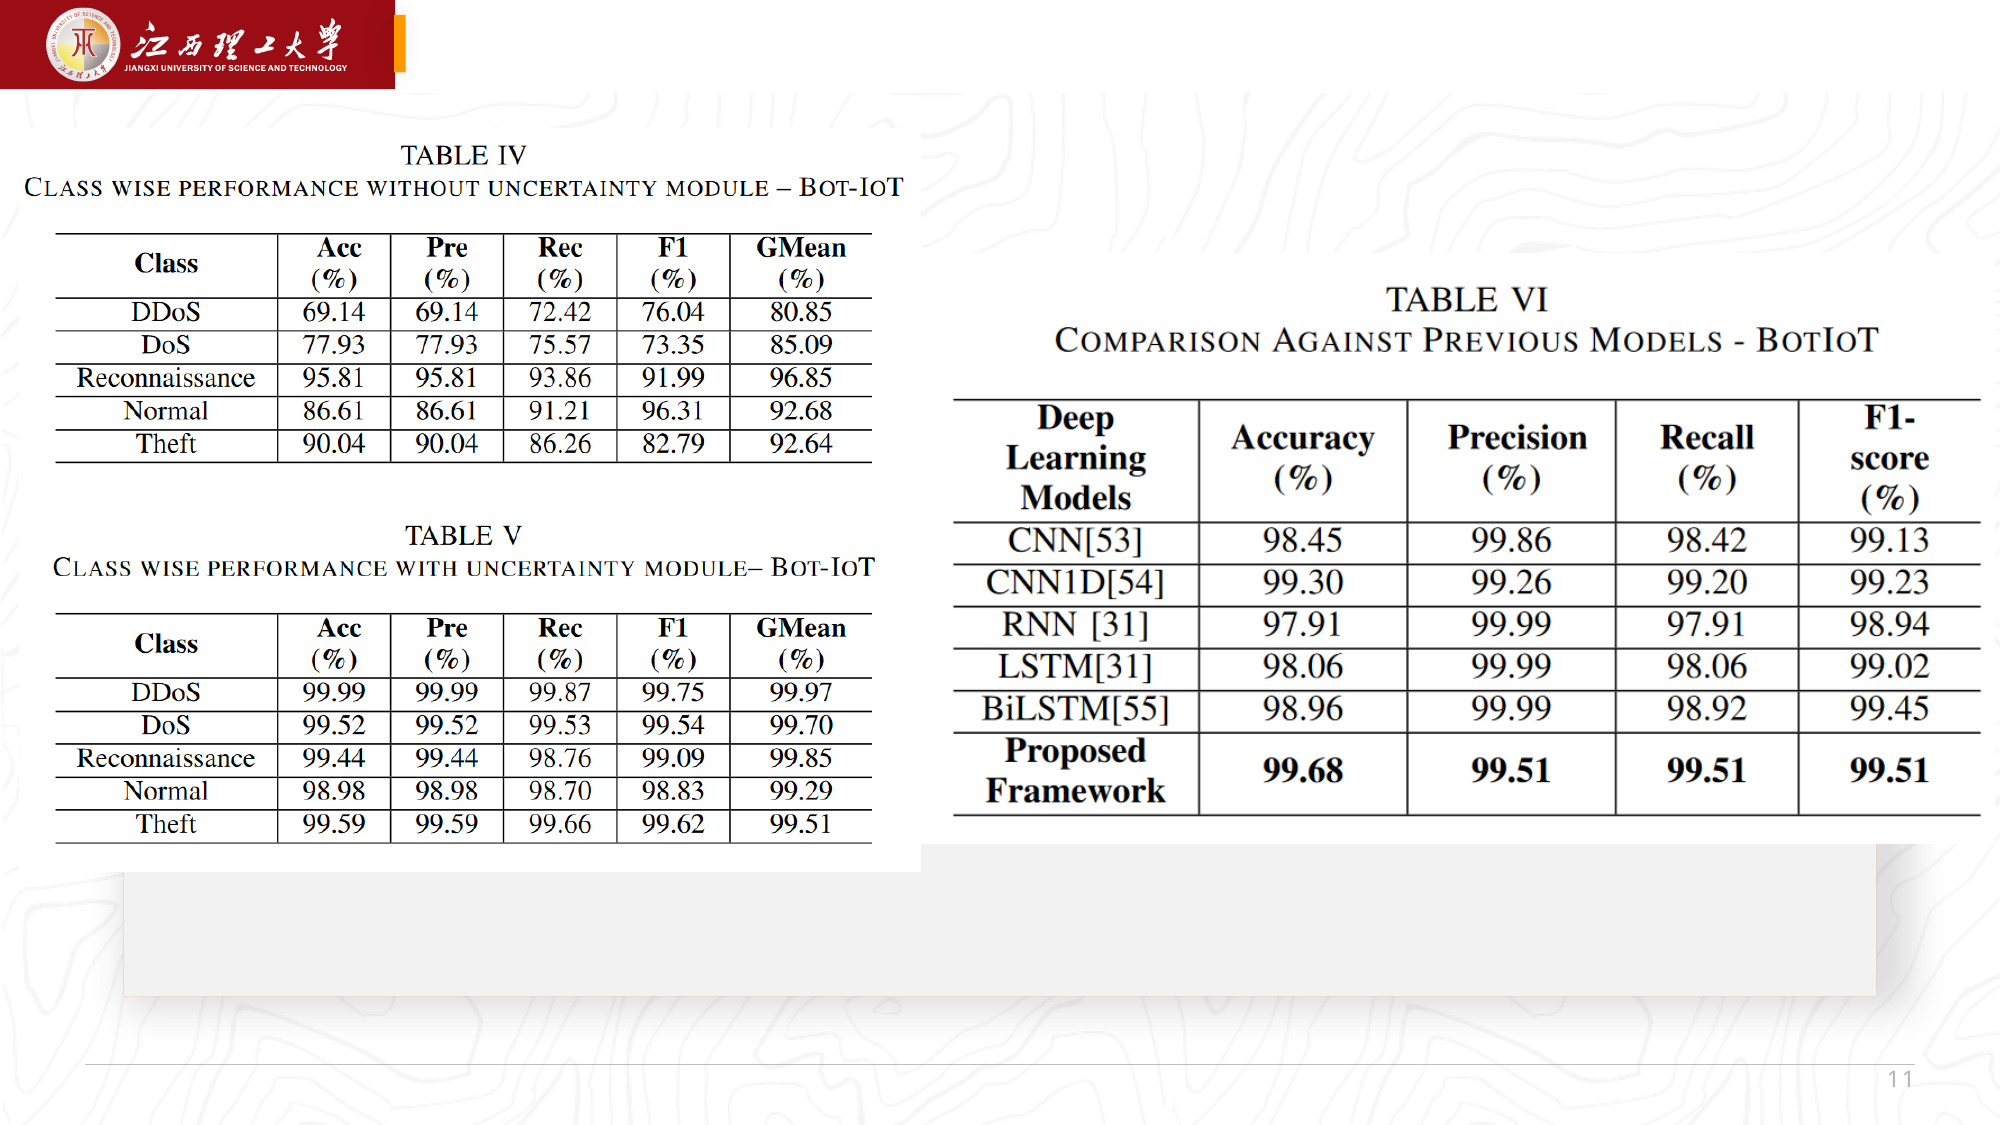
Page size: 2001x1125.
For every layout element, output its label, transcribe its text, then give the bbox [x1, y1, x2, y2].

slide_number 11 [1765, 1056, 1916, 1104]
picture [46, 4, 355, 85]
picture [19, 128, 1995, 872]
text_box [123, 844, 1877, 997]
